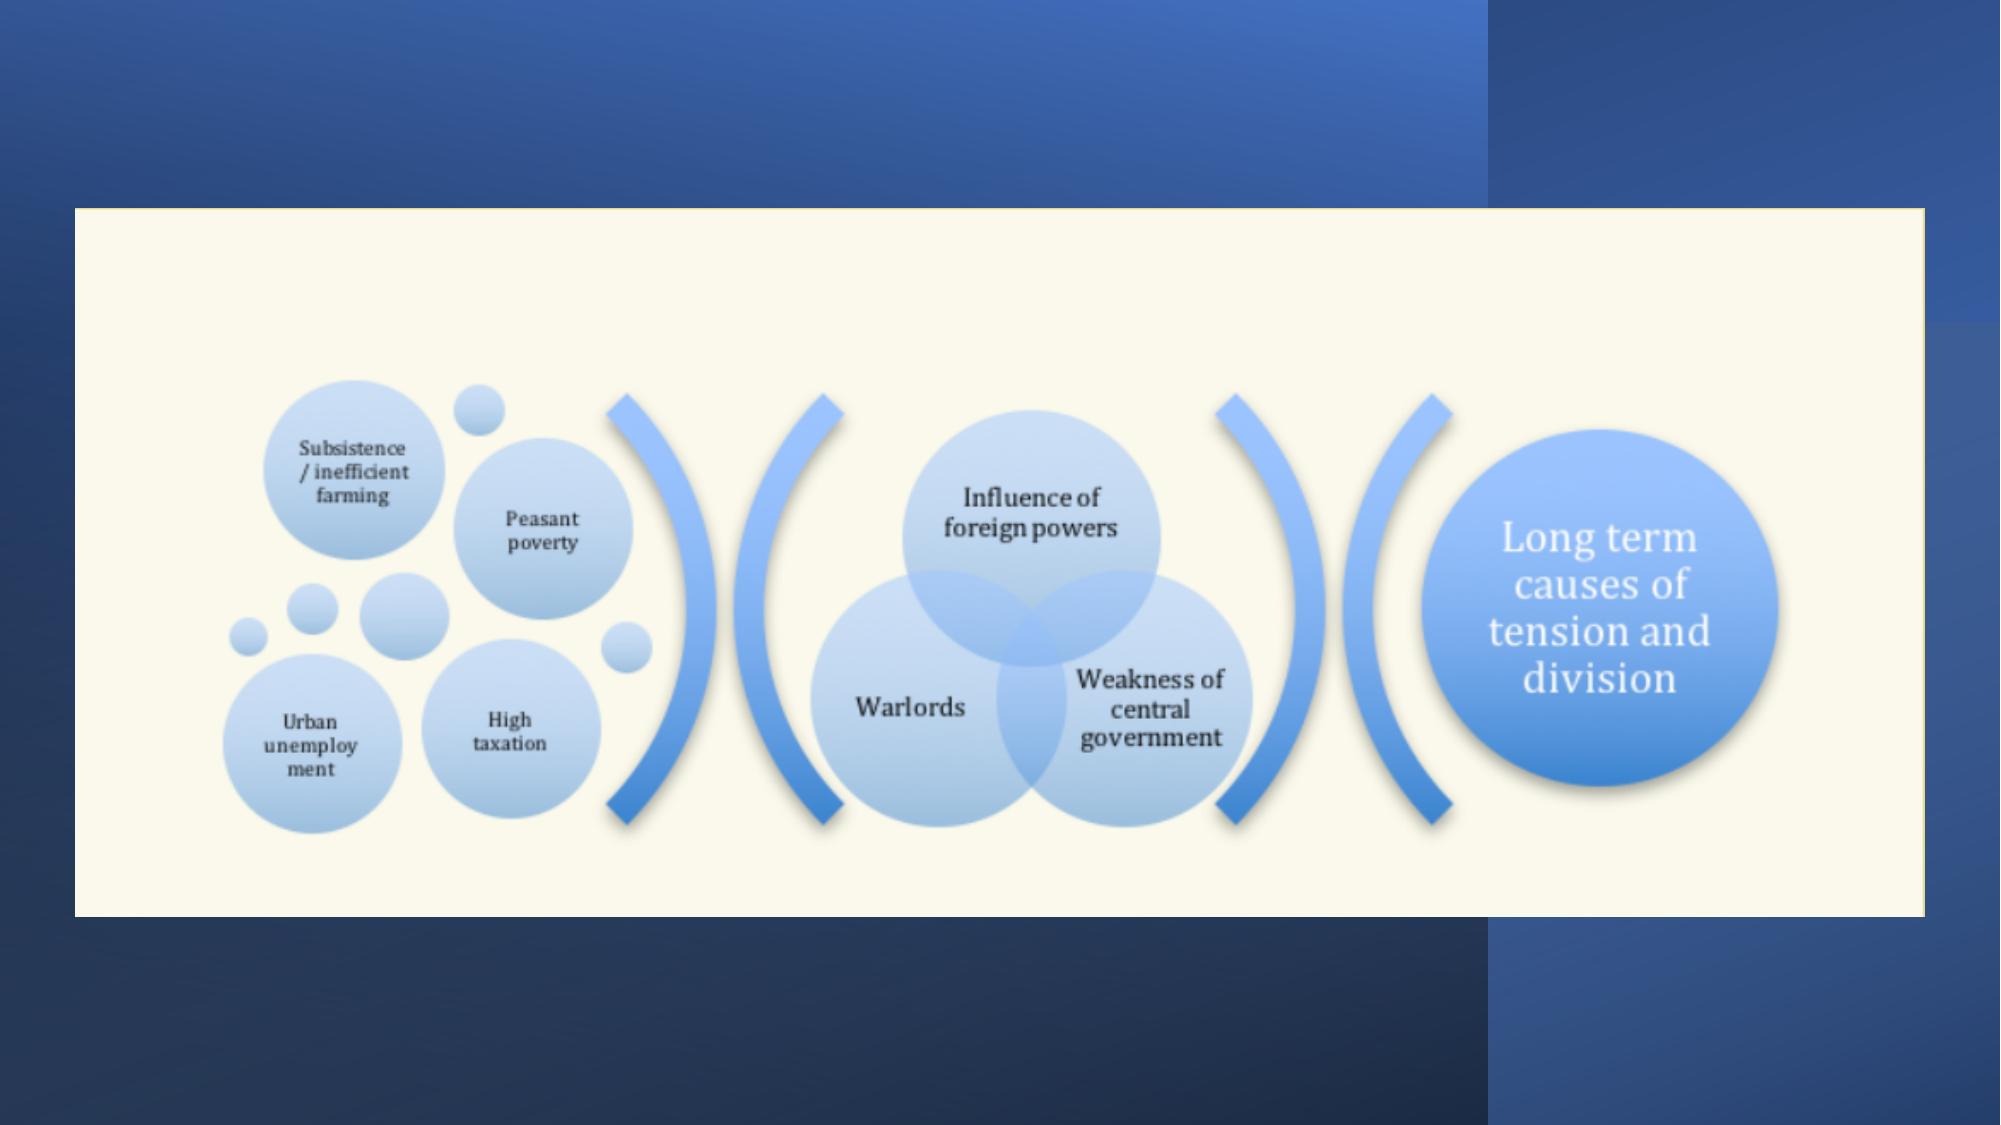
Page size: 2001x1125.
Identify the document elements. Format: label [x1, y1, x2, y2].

text_box [0, 321, 2000, 1125]
text_box [0, 0, 1489, 321]
picture [74, 208, 1925, 917]
text_box [1489, 0, 2000, 321]
